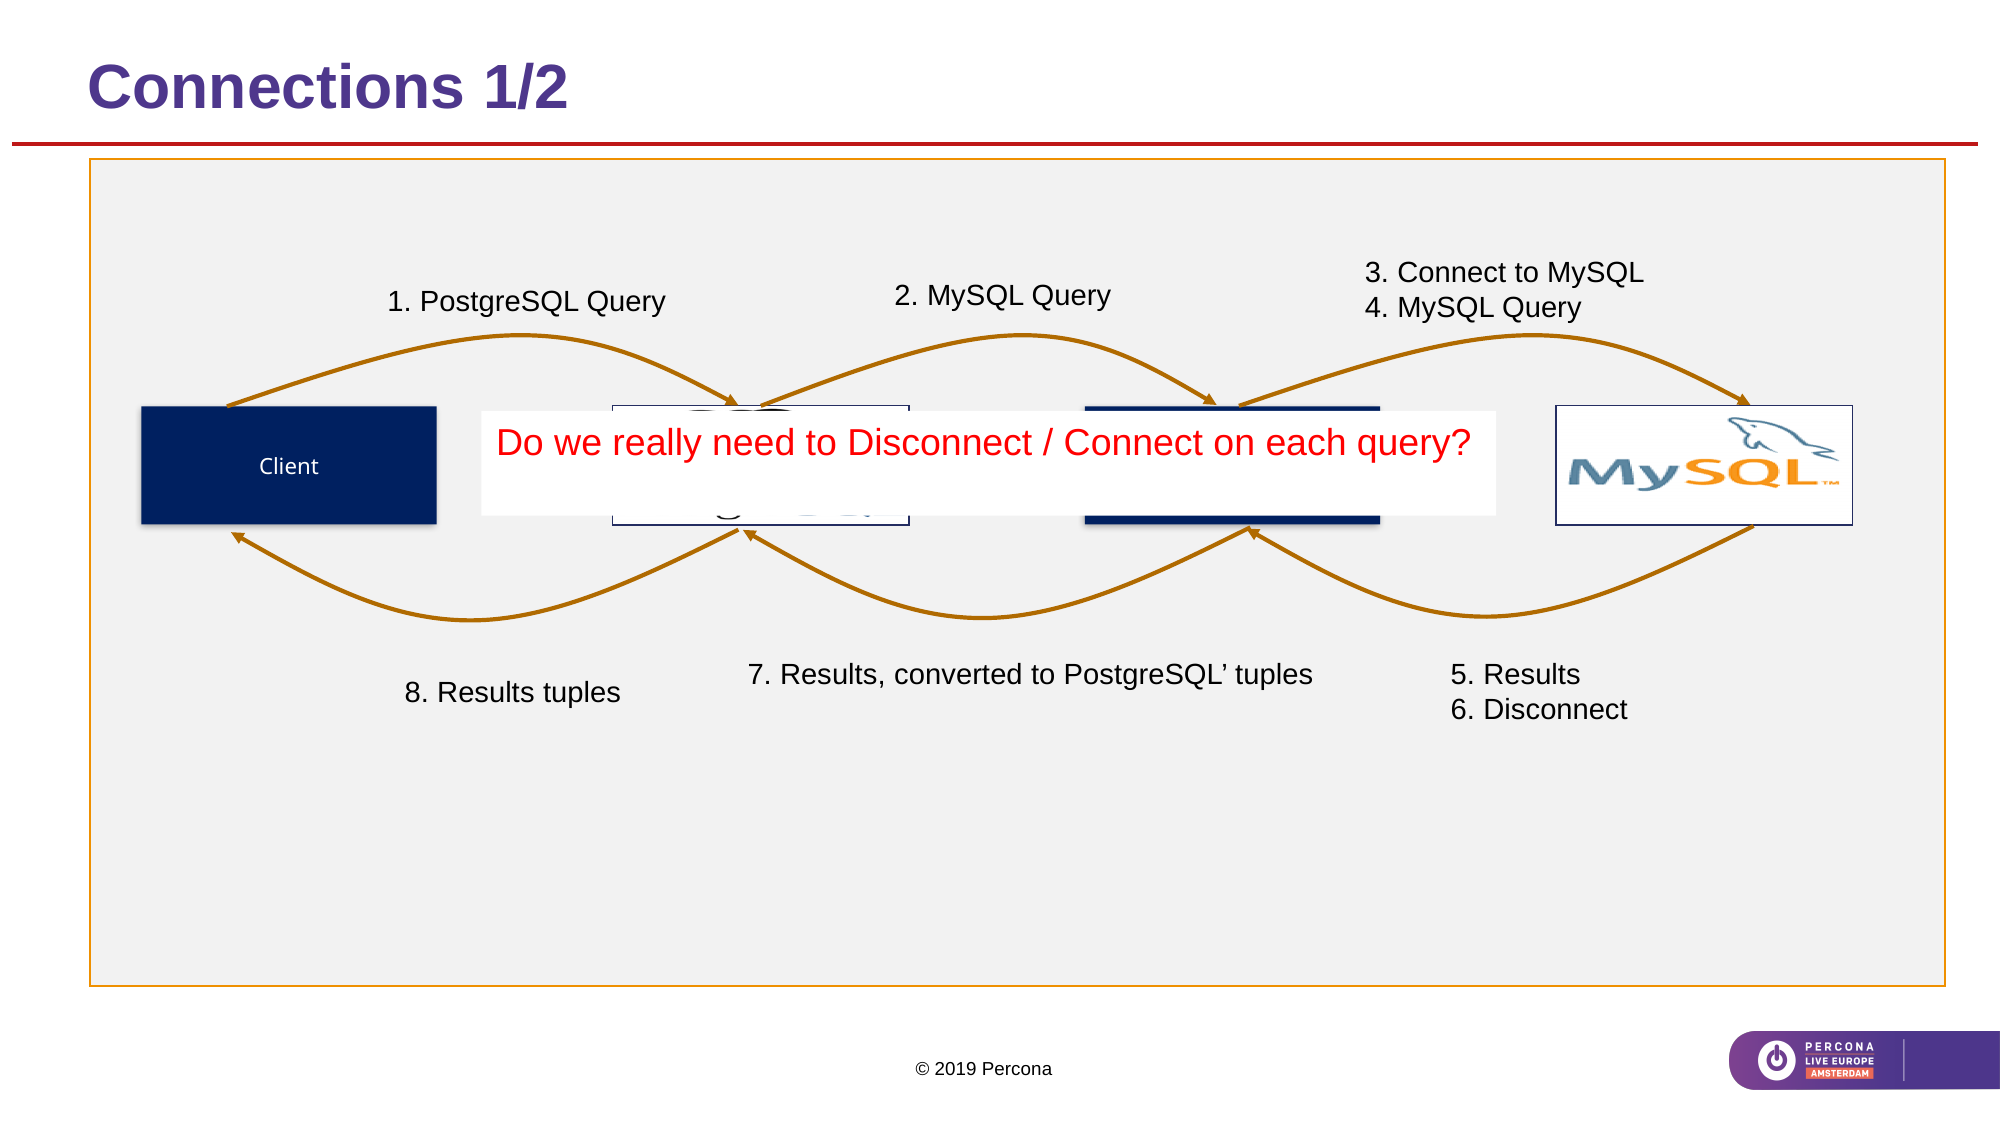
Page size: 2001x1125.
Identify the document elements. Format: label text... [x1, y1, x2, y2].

title Connections 1/2 [80, 29, 1980, 148]
picture [1729, 1031, 2000, 1090]
text_box [90, 159, 1945, 987]
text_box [141, 246, 1853, 734]
